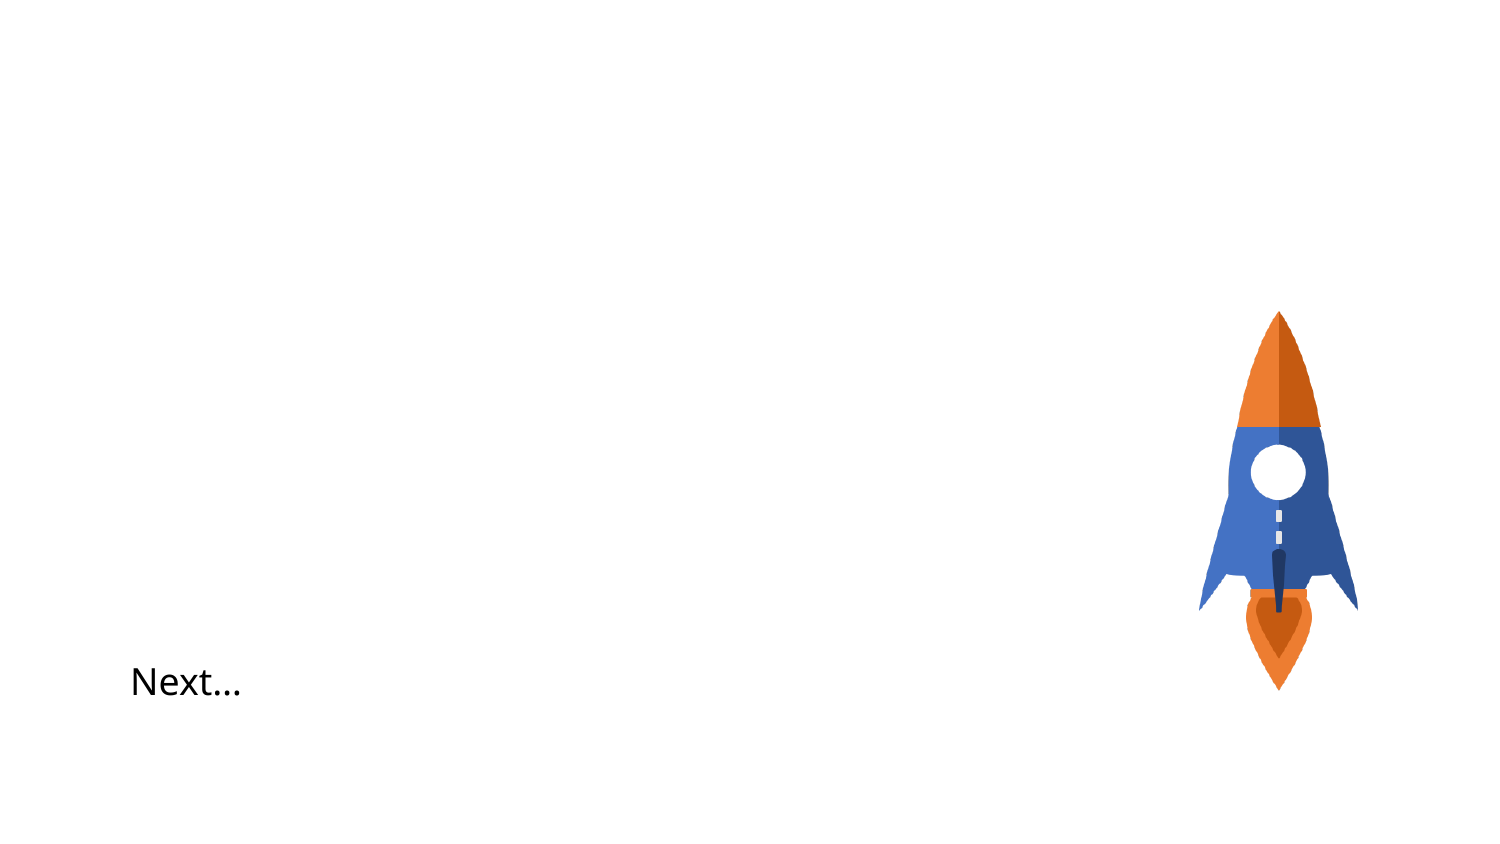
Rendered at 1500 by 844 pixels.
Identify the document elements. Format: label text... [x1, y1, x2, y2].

title Next… [118, 556, 1472, 709]
picture [1199, 310, 1358, 692]
